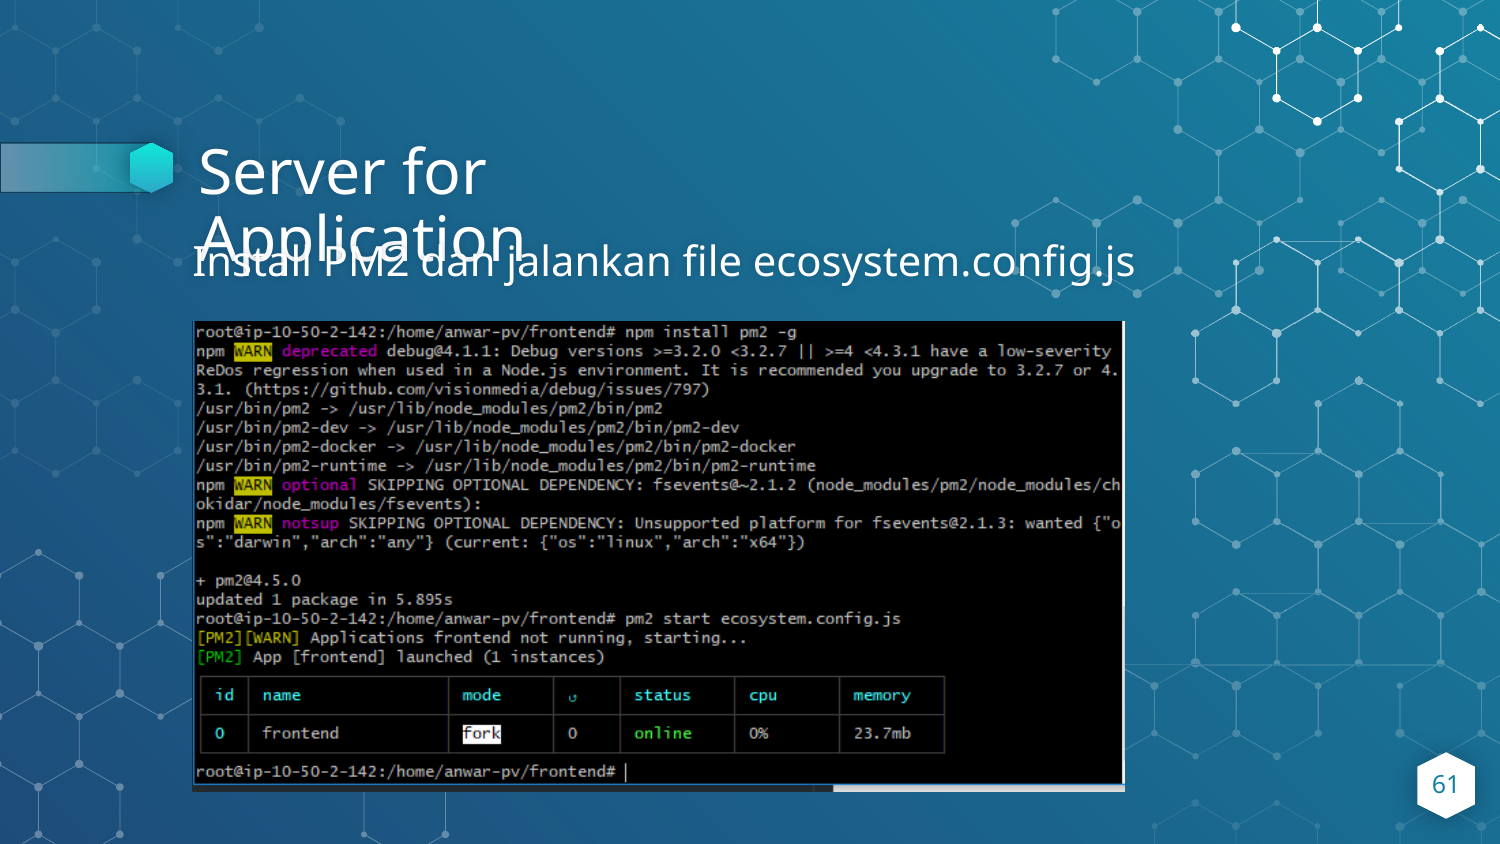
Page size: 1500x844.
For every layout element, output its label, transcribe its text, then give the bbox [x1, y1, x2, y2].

slide_number 61 [1417, 752, 1475, 819]
picture [192, 321, 1126, 792]
title Server for Application [198, 140, 790, 198]
text_box Install PM2 dan jalankan file ecosystem.config.js [192, 234, 1276, 297]
